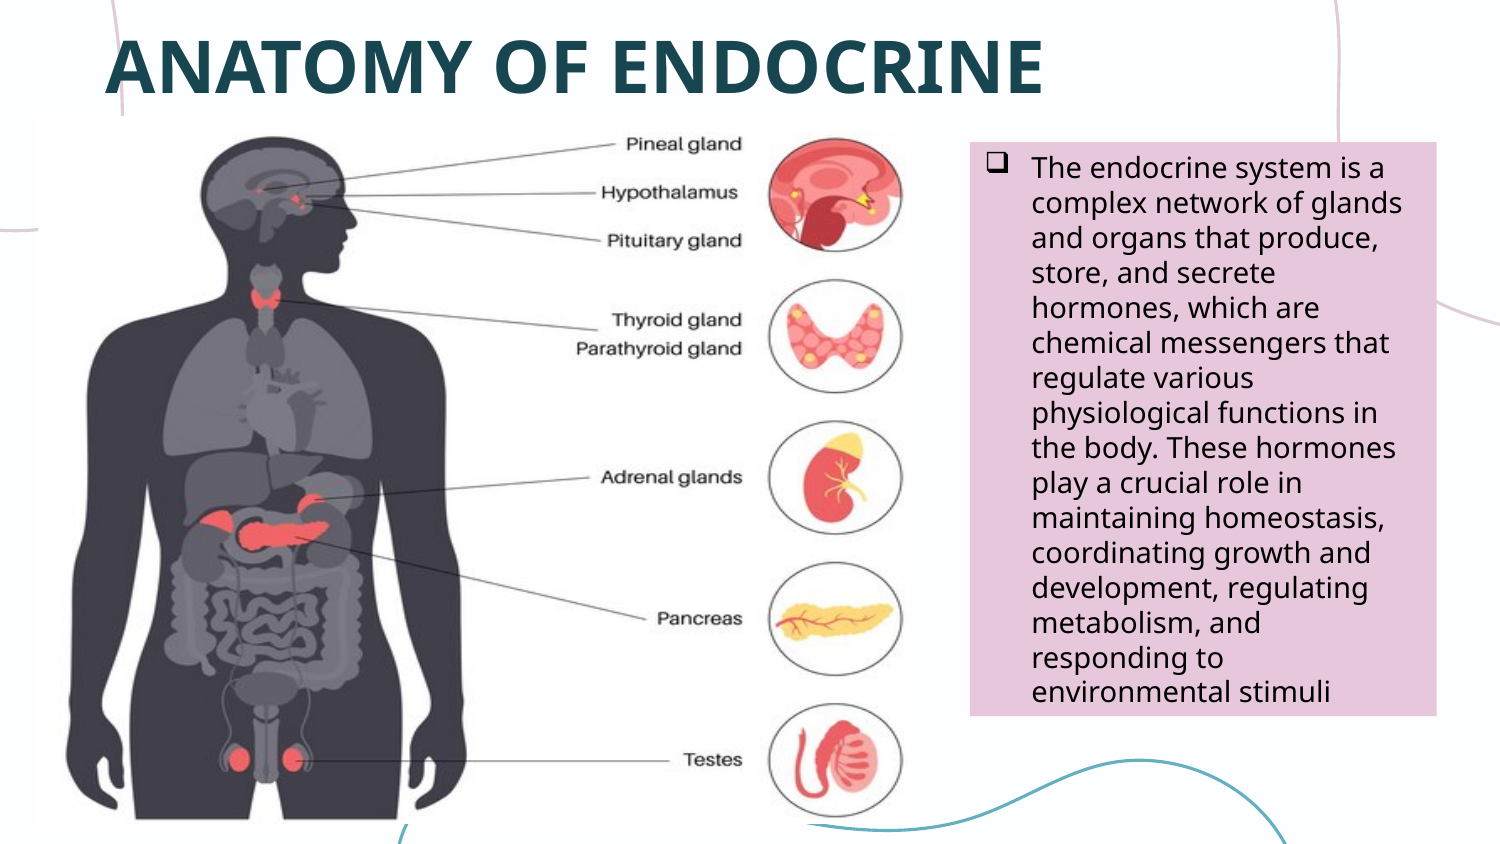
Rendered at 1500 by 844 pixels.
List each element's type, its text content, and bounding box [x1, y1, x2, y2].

title ANATOMY OF ENDOCRINE SYSTEM [0, 5, 1208, 188]
picture [37, 116, 911, 824]
text_box The endocrine system is a complex network of glands and organs that produce, store, and secrete hormones, which are chemical messengers that regulate various physiological functions in the body. These hormones play a crucial role in maintaining homeostasis, coordinating growth and development, regulating metabolism, and responding to environmental stimuli [969, 142, 1437, 717]
